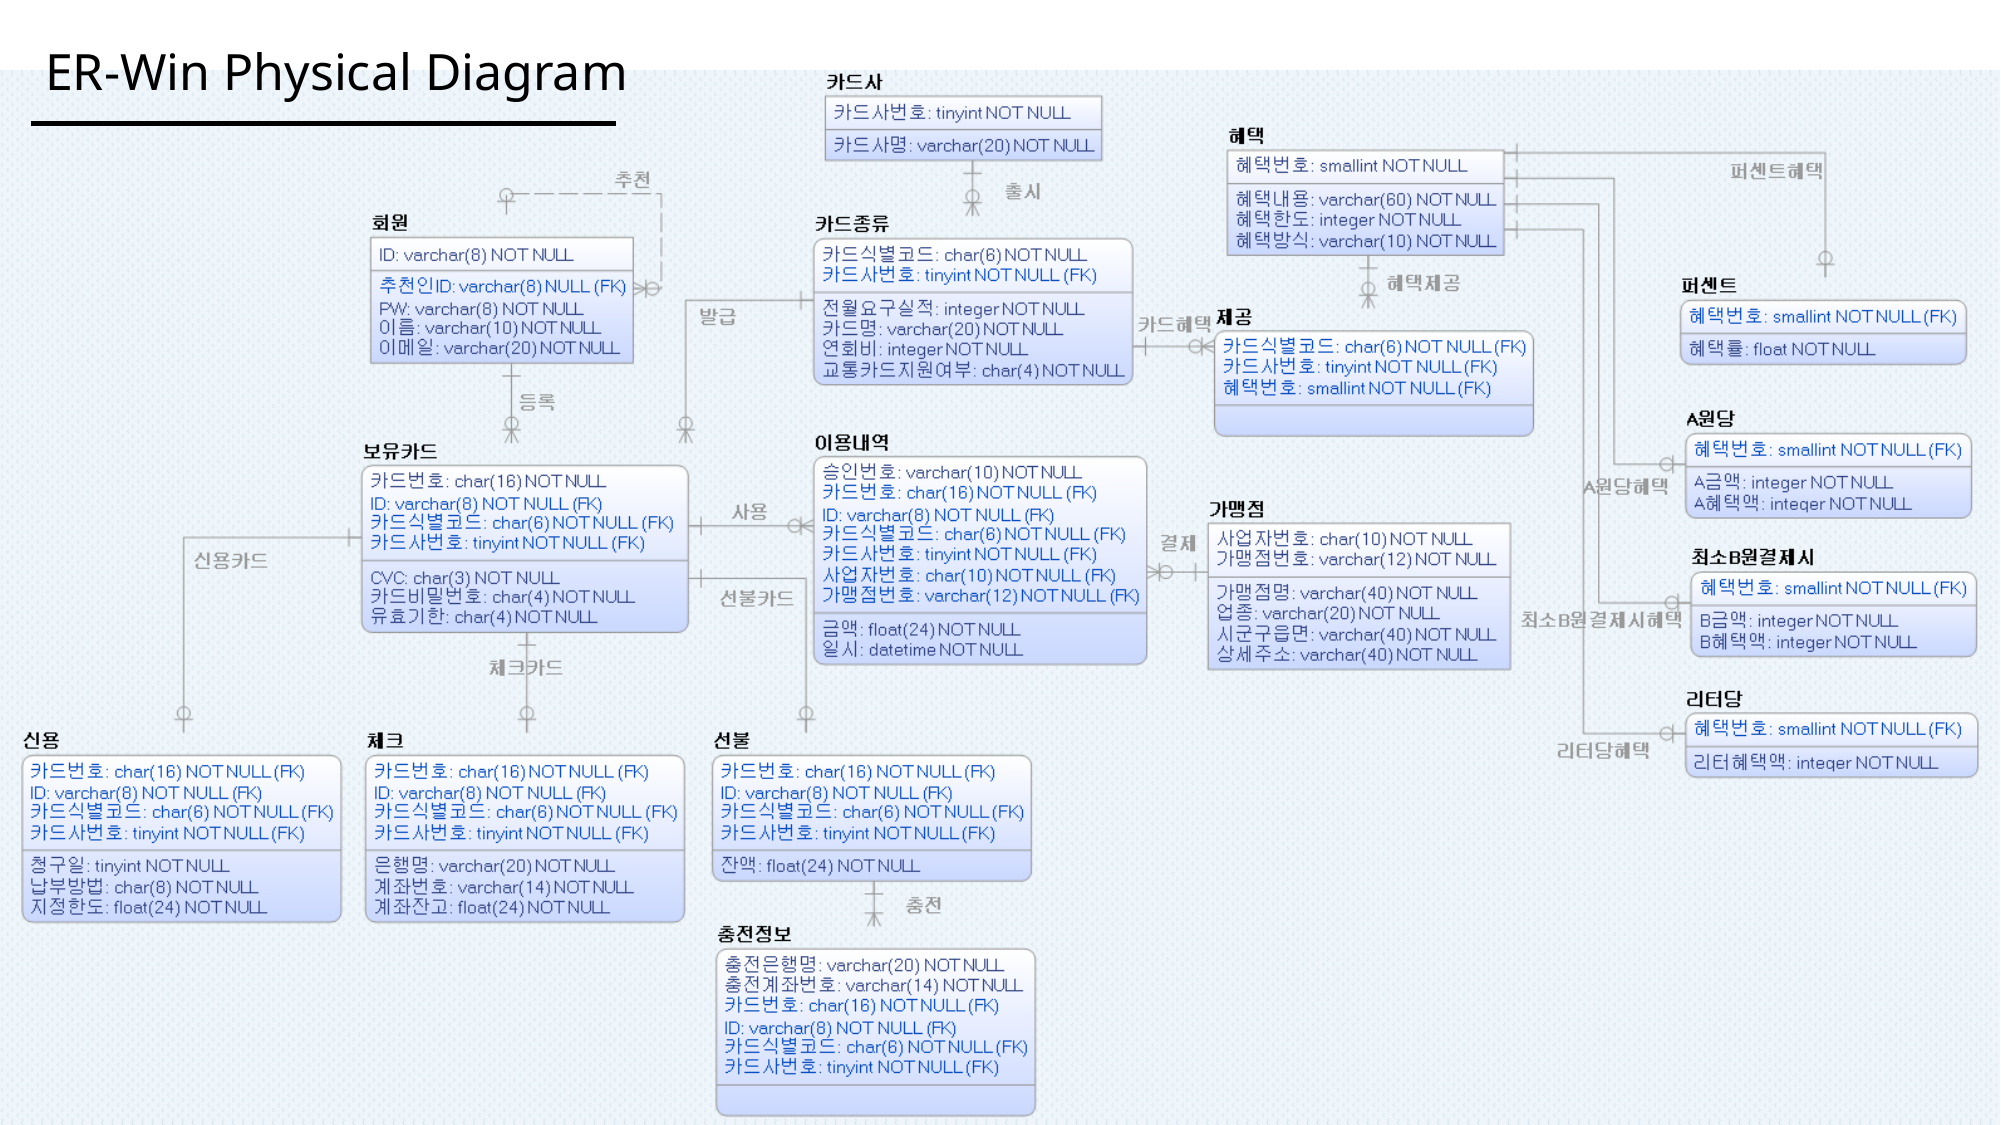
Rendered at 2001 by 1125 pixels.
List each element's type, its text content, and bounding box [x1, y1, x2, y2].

picture [0, 70, 2000, 1125]
text_box [439, 3, 2000, 70]
text_box ER-Win Physical Diagram [30, 33, 439, 70]
